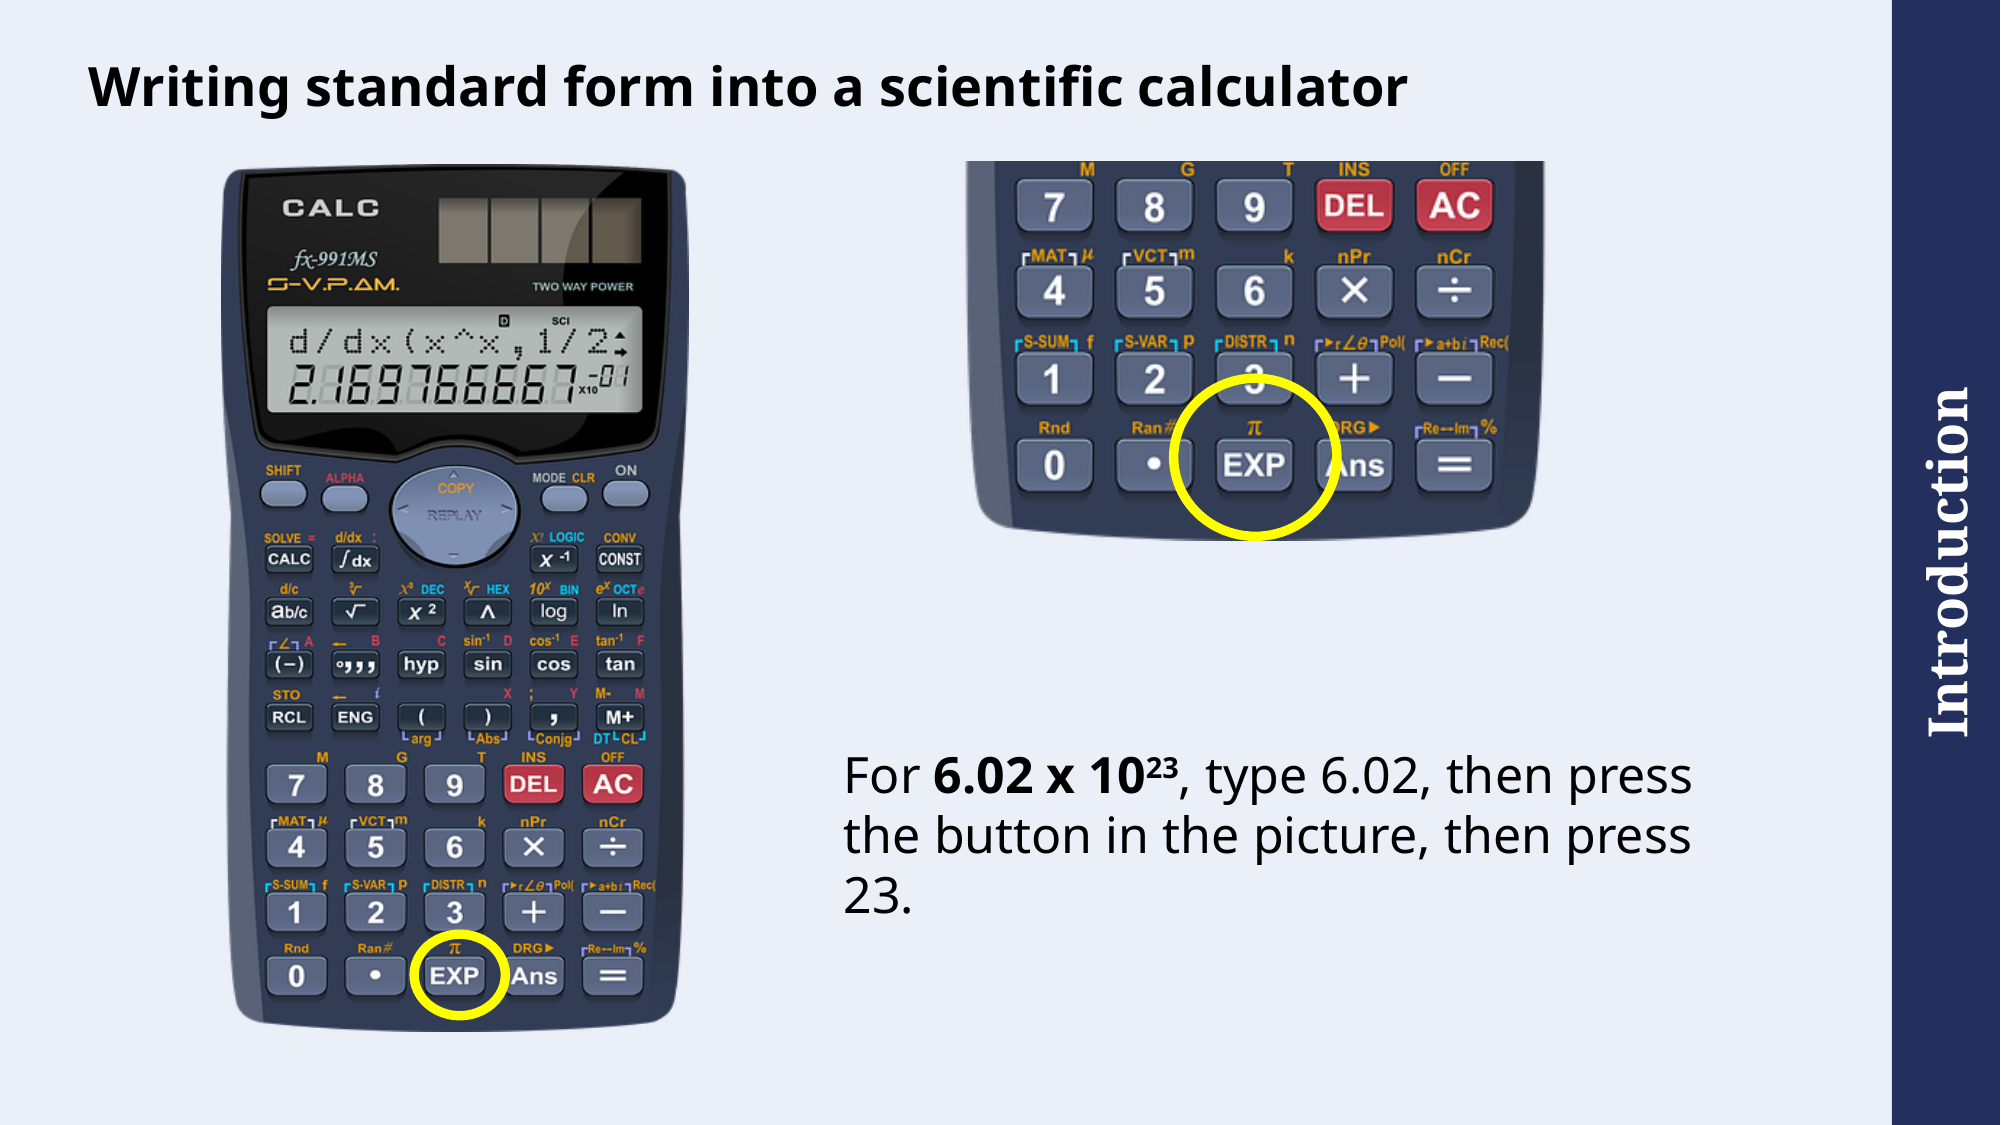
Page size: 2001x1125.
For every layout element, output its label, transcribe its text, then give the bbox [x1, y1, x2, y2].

picture [221, 164, 689, 1032]
picture [959, 161, 1551, 541]
text_box For 6.02 x 1023, type 6.02, then press the button in the picture, then press 23. [829, 736, 1759, 932]
title Writing standard form into a scientific calculator [88, 0, 1831, 119]
